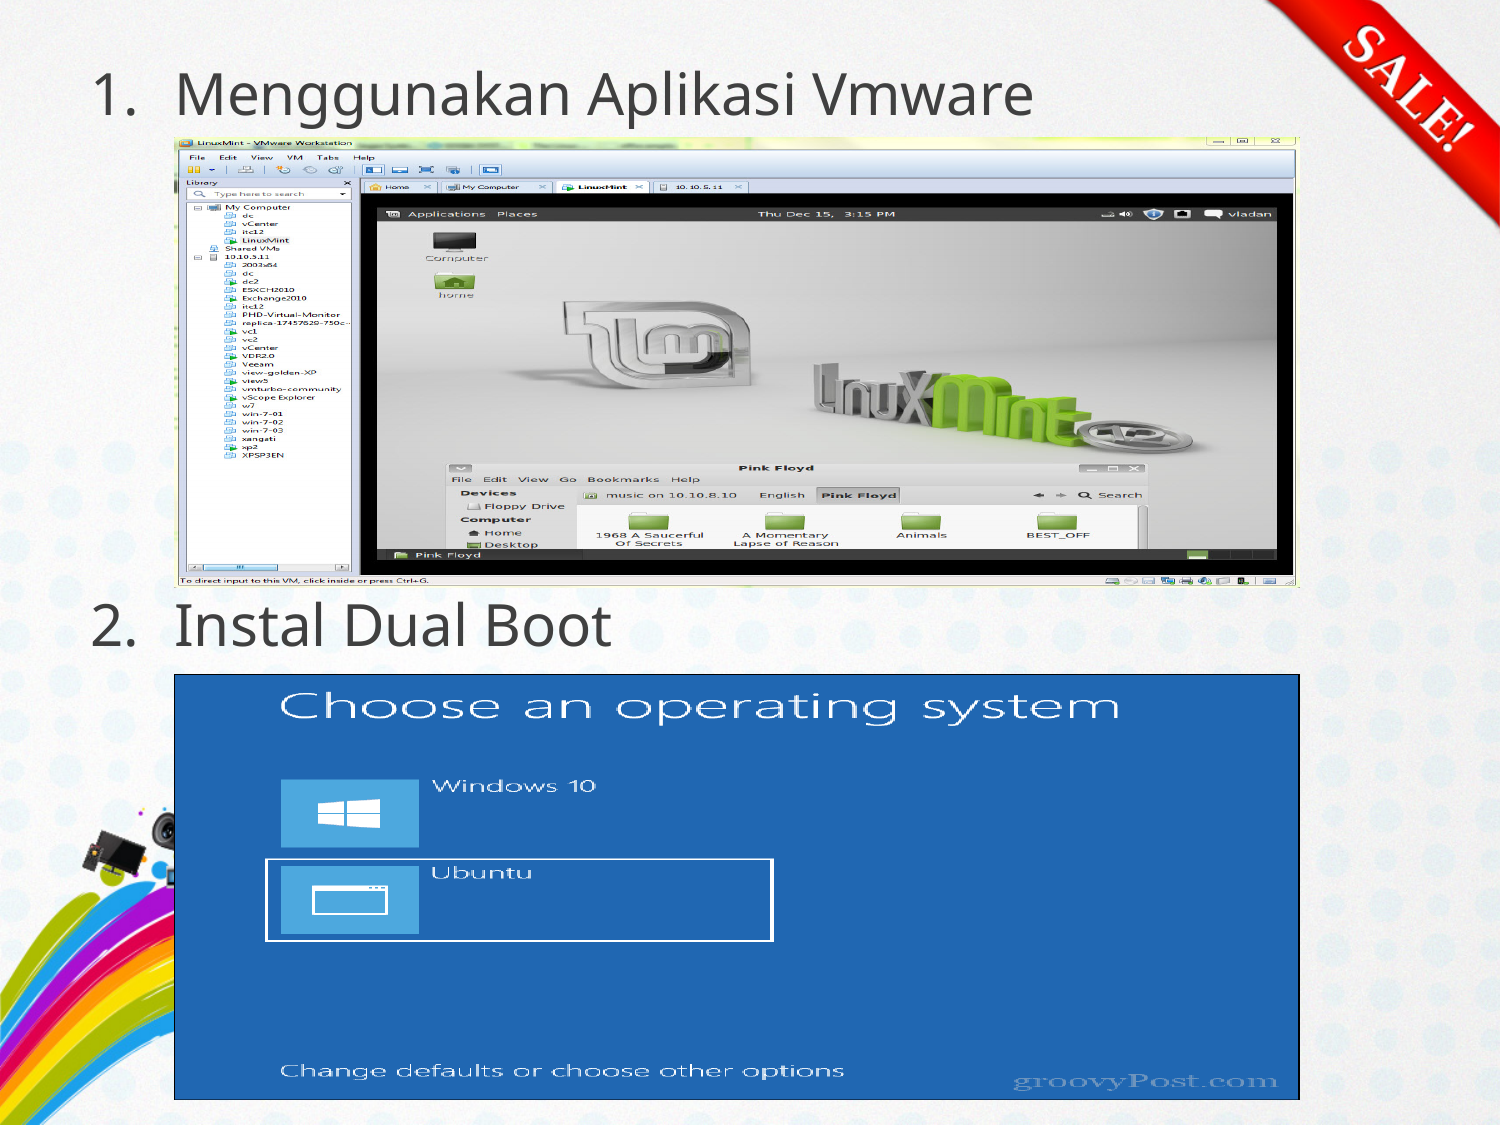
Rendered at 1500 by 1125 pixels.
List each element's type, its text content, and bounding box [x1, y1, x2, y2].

picture [0, 0, 1500, 1125]
list Menggunakan Aplikasi Vmware Instal Dual Boot [75, 50, 1425, 930]
